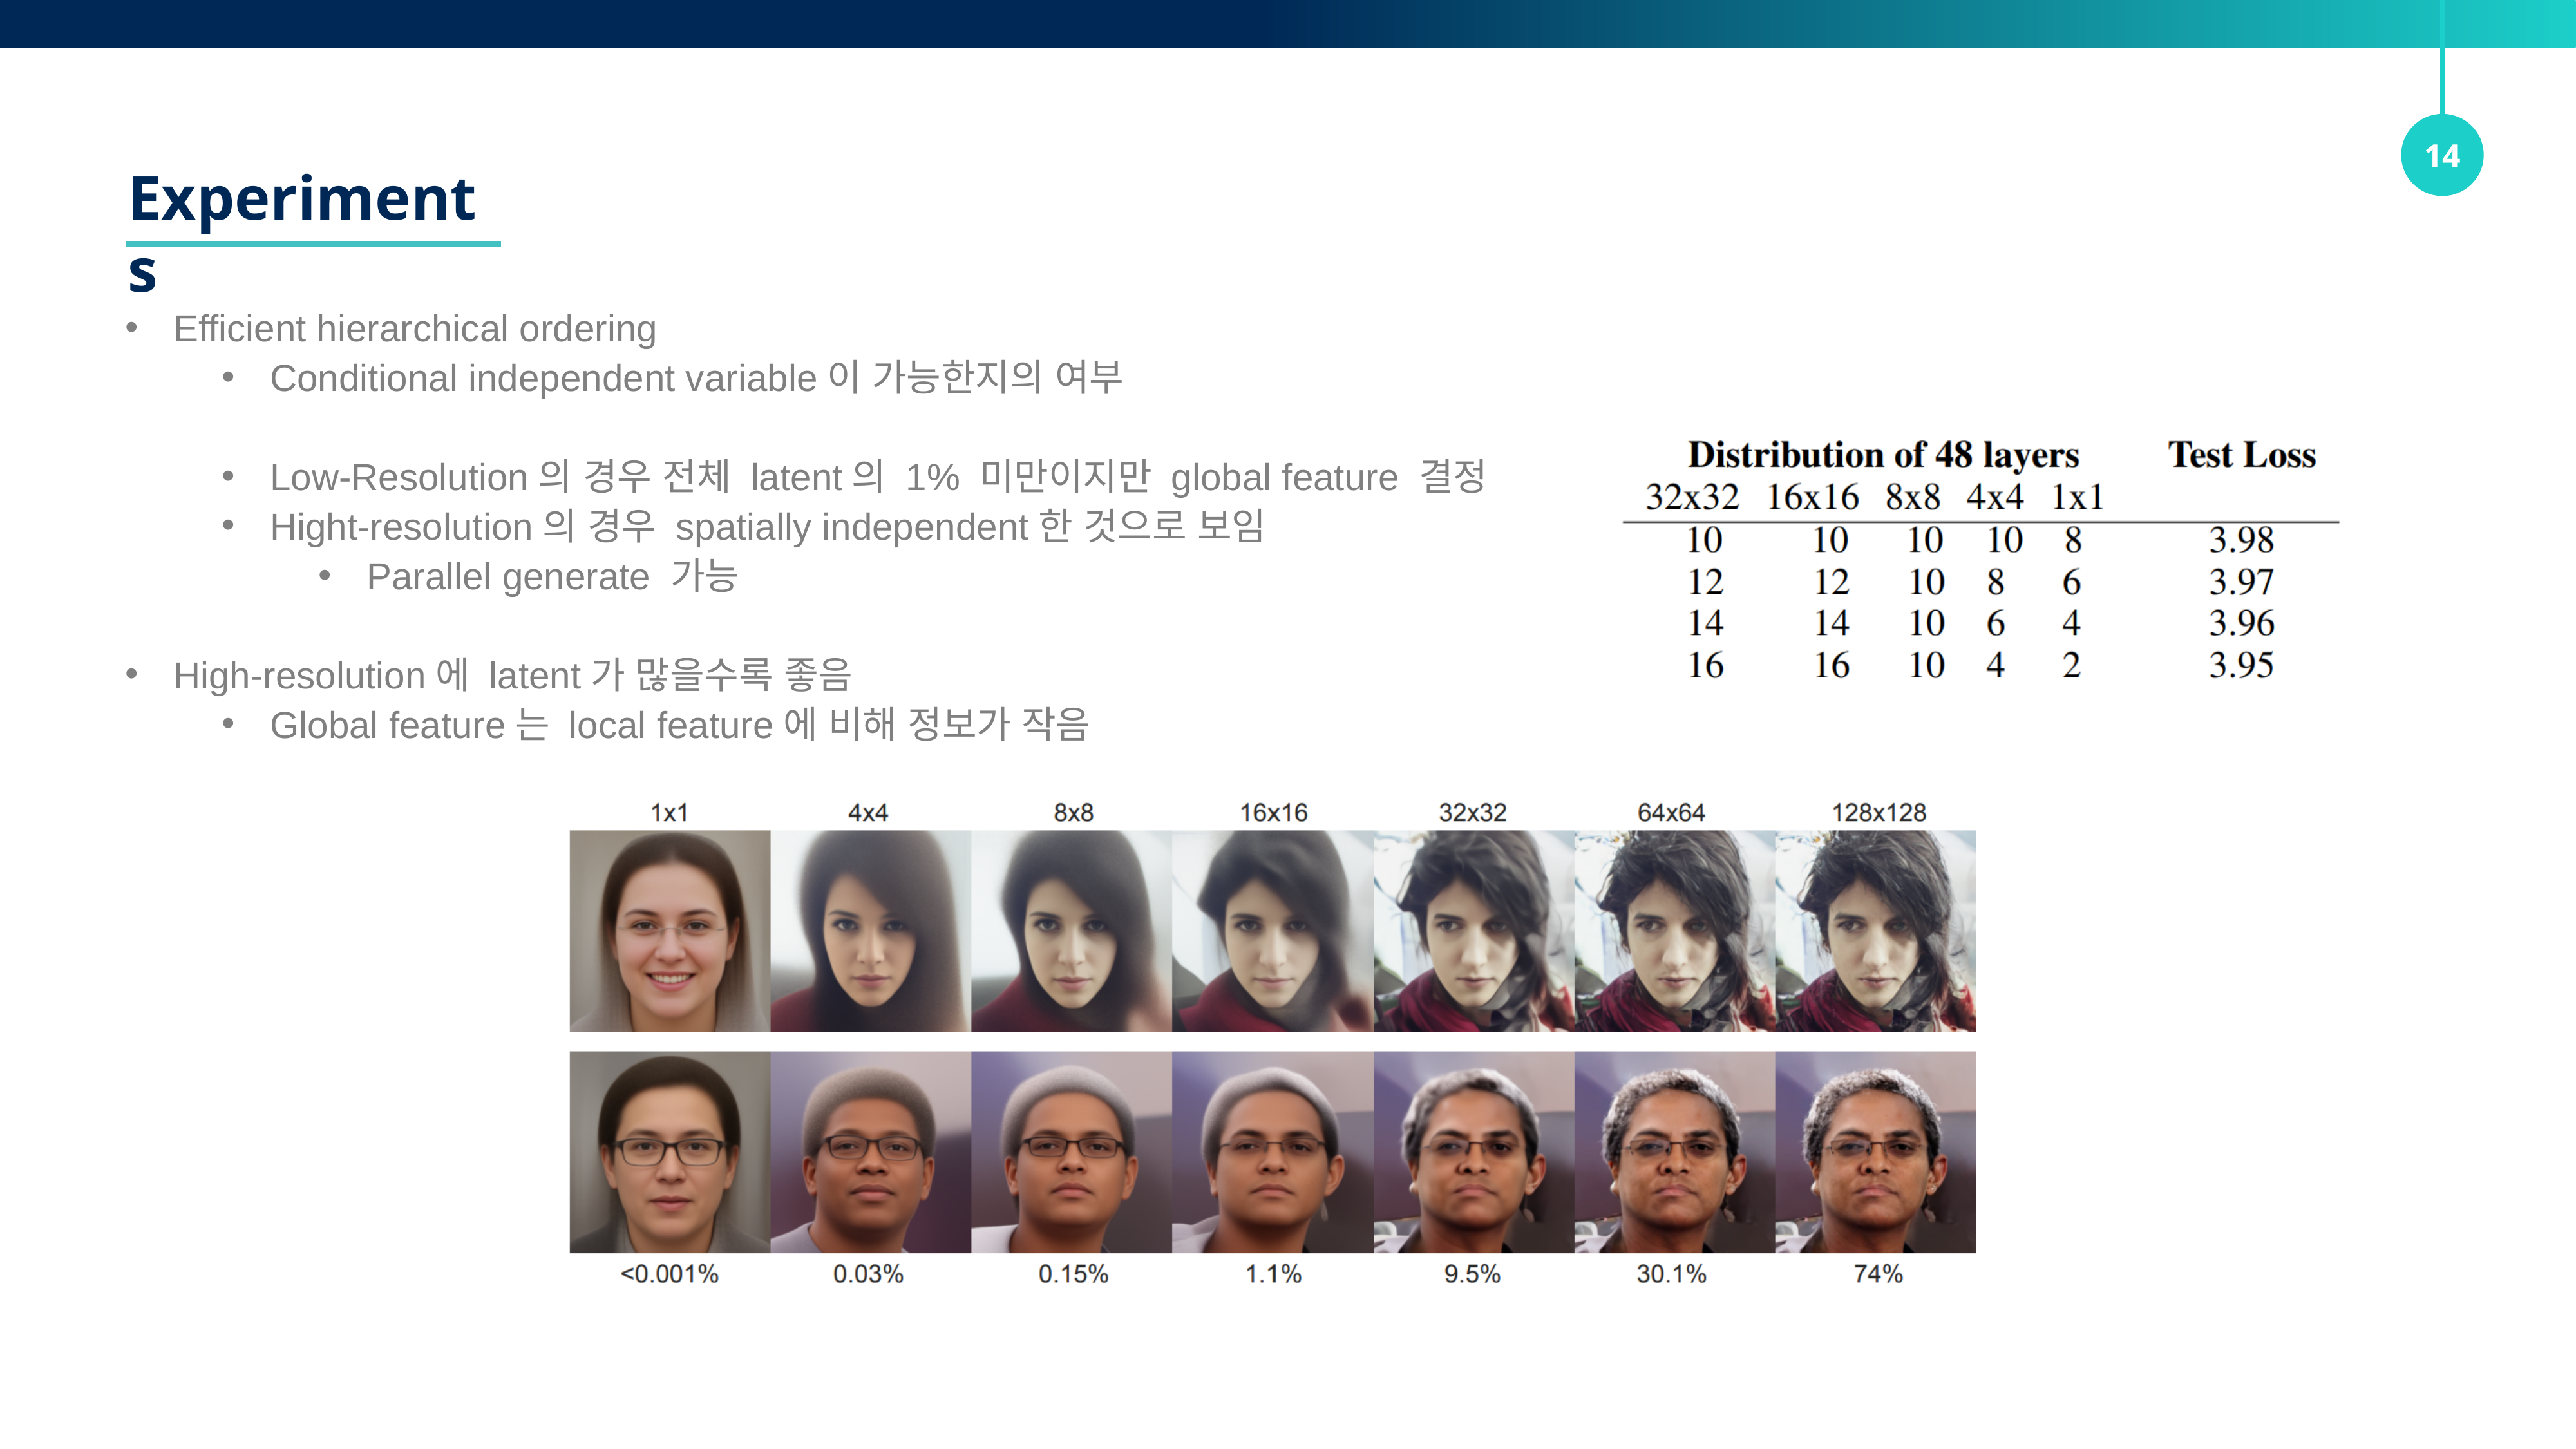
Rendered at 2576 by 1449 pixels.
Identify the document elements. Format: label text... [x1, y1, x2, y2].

text_box Efficient hierarchical ordering Conditional independent variable이 가능한지의 여부 Low-Resolution의 경우 전체 latent의 1% 미만이지만 global feature 결정 Hight-resolution의 경우 spatially independent한 것으로 보임 Parallel generate 가능 High-resolution에 latent가 많을수록 좋음 Global feature는 local feature에 비해 정보가 작음 [106, 294, 2443, 800]
picture [1609, 429, 2357, 689]
picture [565, 792, 1984, 1294]
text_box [0, 0, 2576, 196]
text_box Experiments [118, 196, 501, 294]
